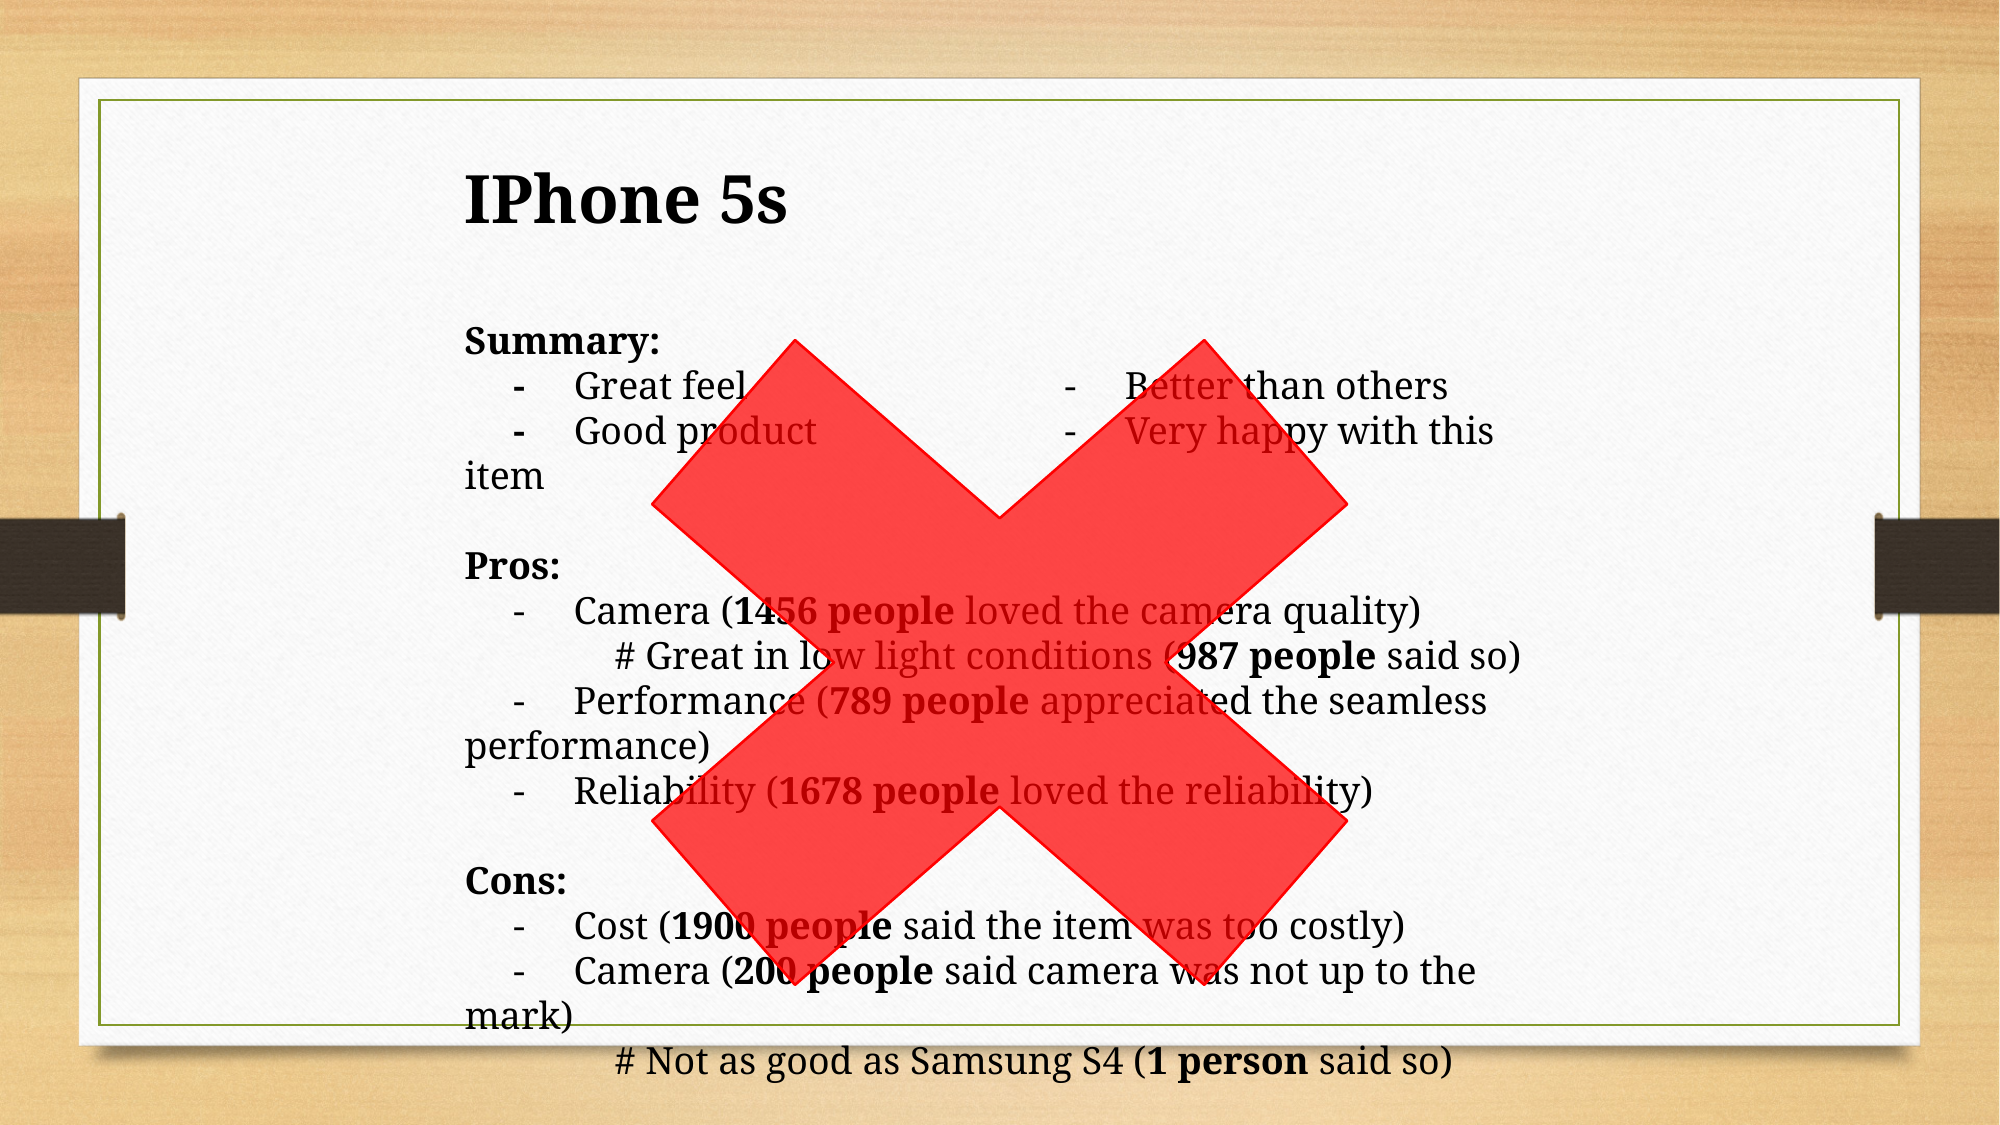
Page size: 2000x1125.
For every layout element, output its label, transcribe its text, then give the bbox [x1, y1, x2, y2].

text_box IPhone 5s Summary: - Great feel - Better than others - Good product - Very happy with this item Pros: - Camera (1456 people loved the camera quality) # Great in low light conditions (987 people said so) - Performance (789 people appreciated the seamless performance) - Reliability (1678 people loved the reliability) Cons: - Cost (1900 people said the item was too costly) - Camera (200 people said camera was not up to the mark) # Not as good as Samsung S4 (1 person said so) [449, 149, 1550, 1090]
text_box [651, 339, 1349, 986]
picture [0, 0, 2000, 1125]
